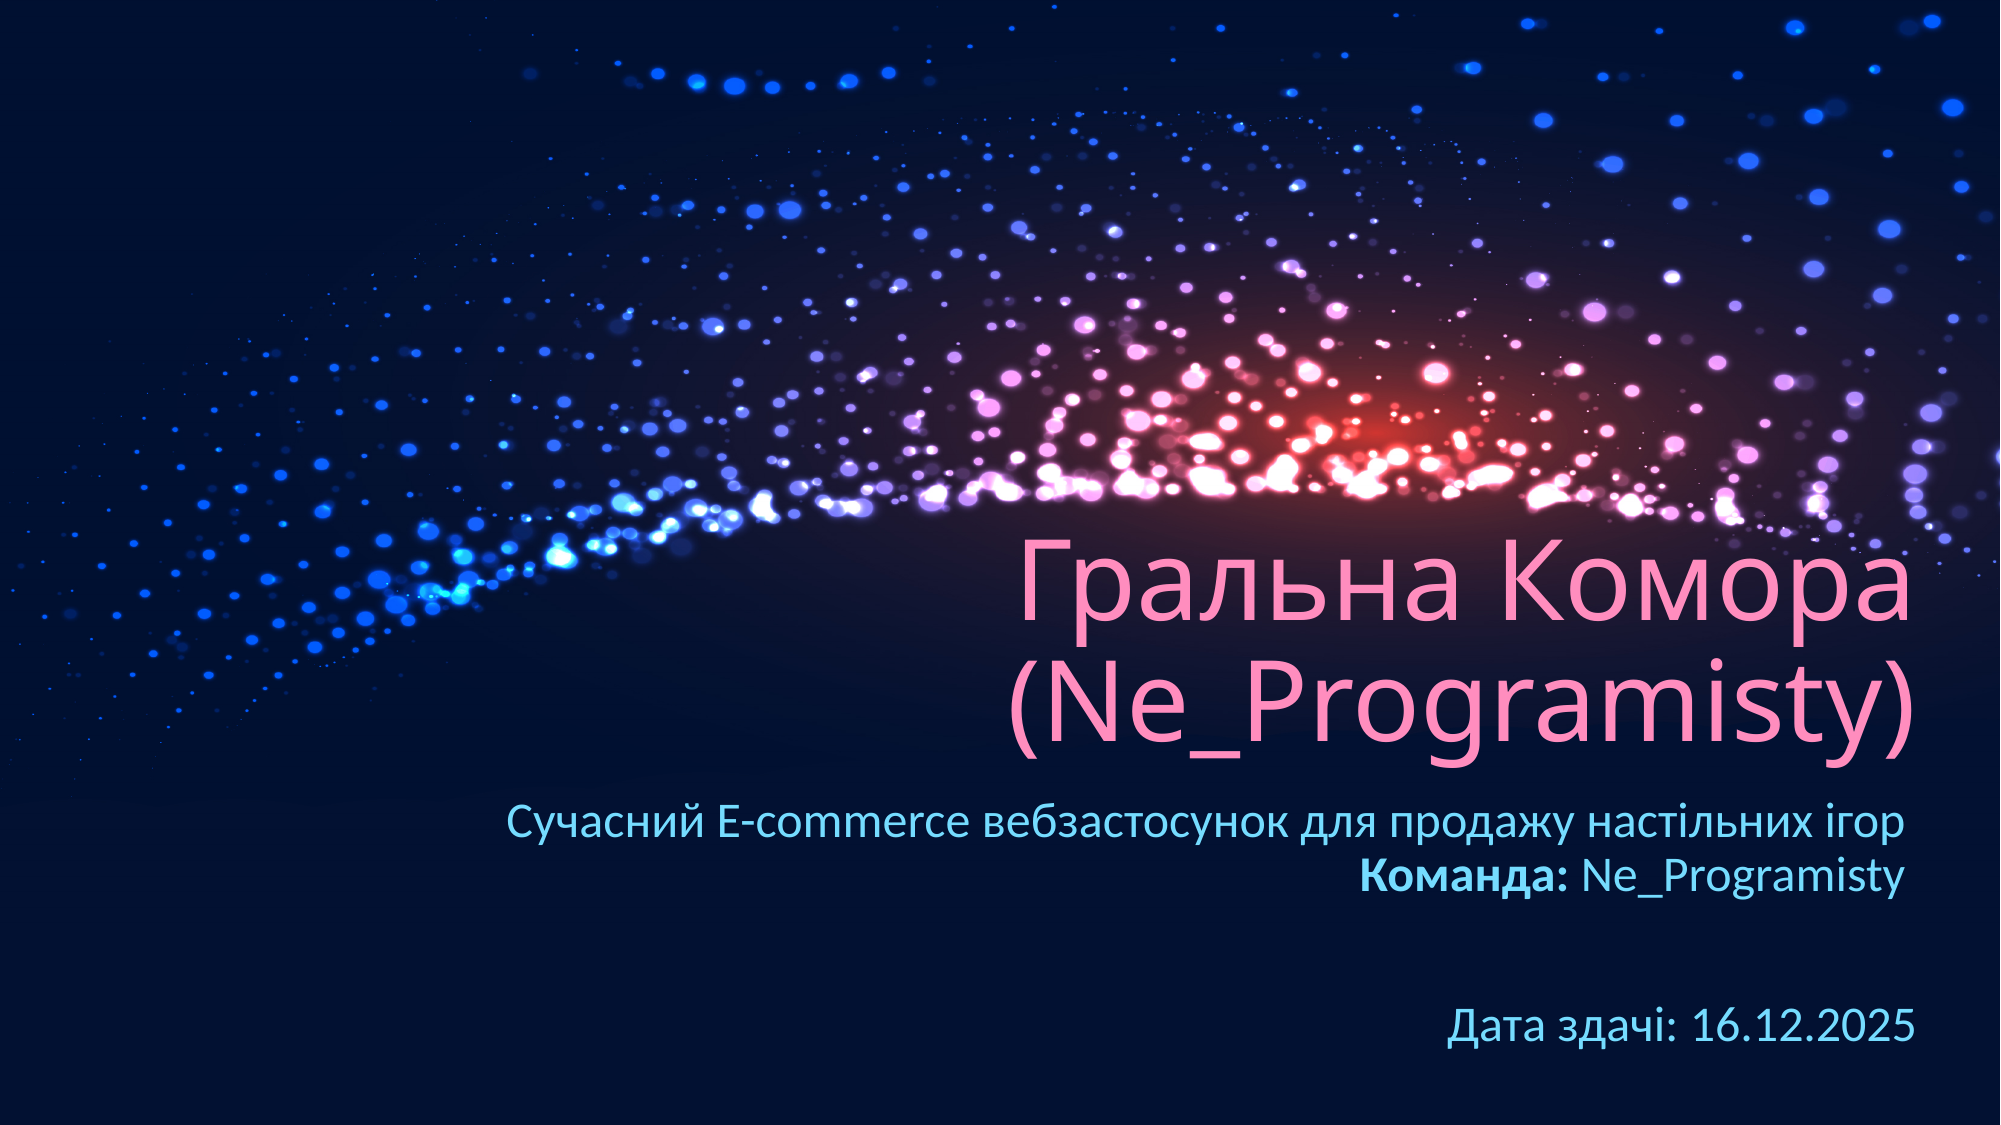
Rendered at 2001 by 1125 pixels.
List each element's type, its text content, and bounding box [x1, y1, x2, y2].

title Гральна Комора (Ne_Programisty) [170, 415, 1933, 774]
picture [0, 0, 2000, 1125]
subtitle Сучасний E-commerce вебзастосунок для продажу настільних ігор Команда: Ne_Programisty Дата здачі: 16.12.2025 [487, 787, 1933, 1096]
